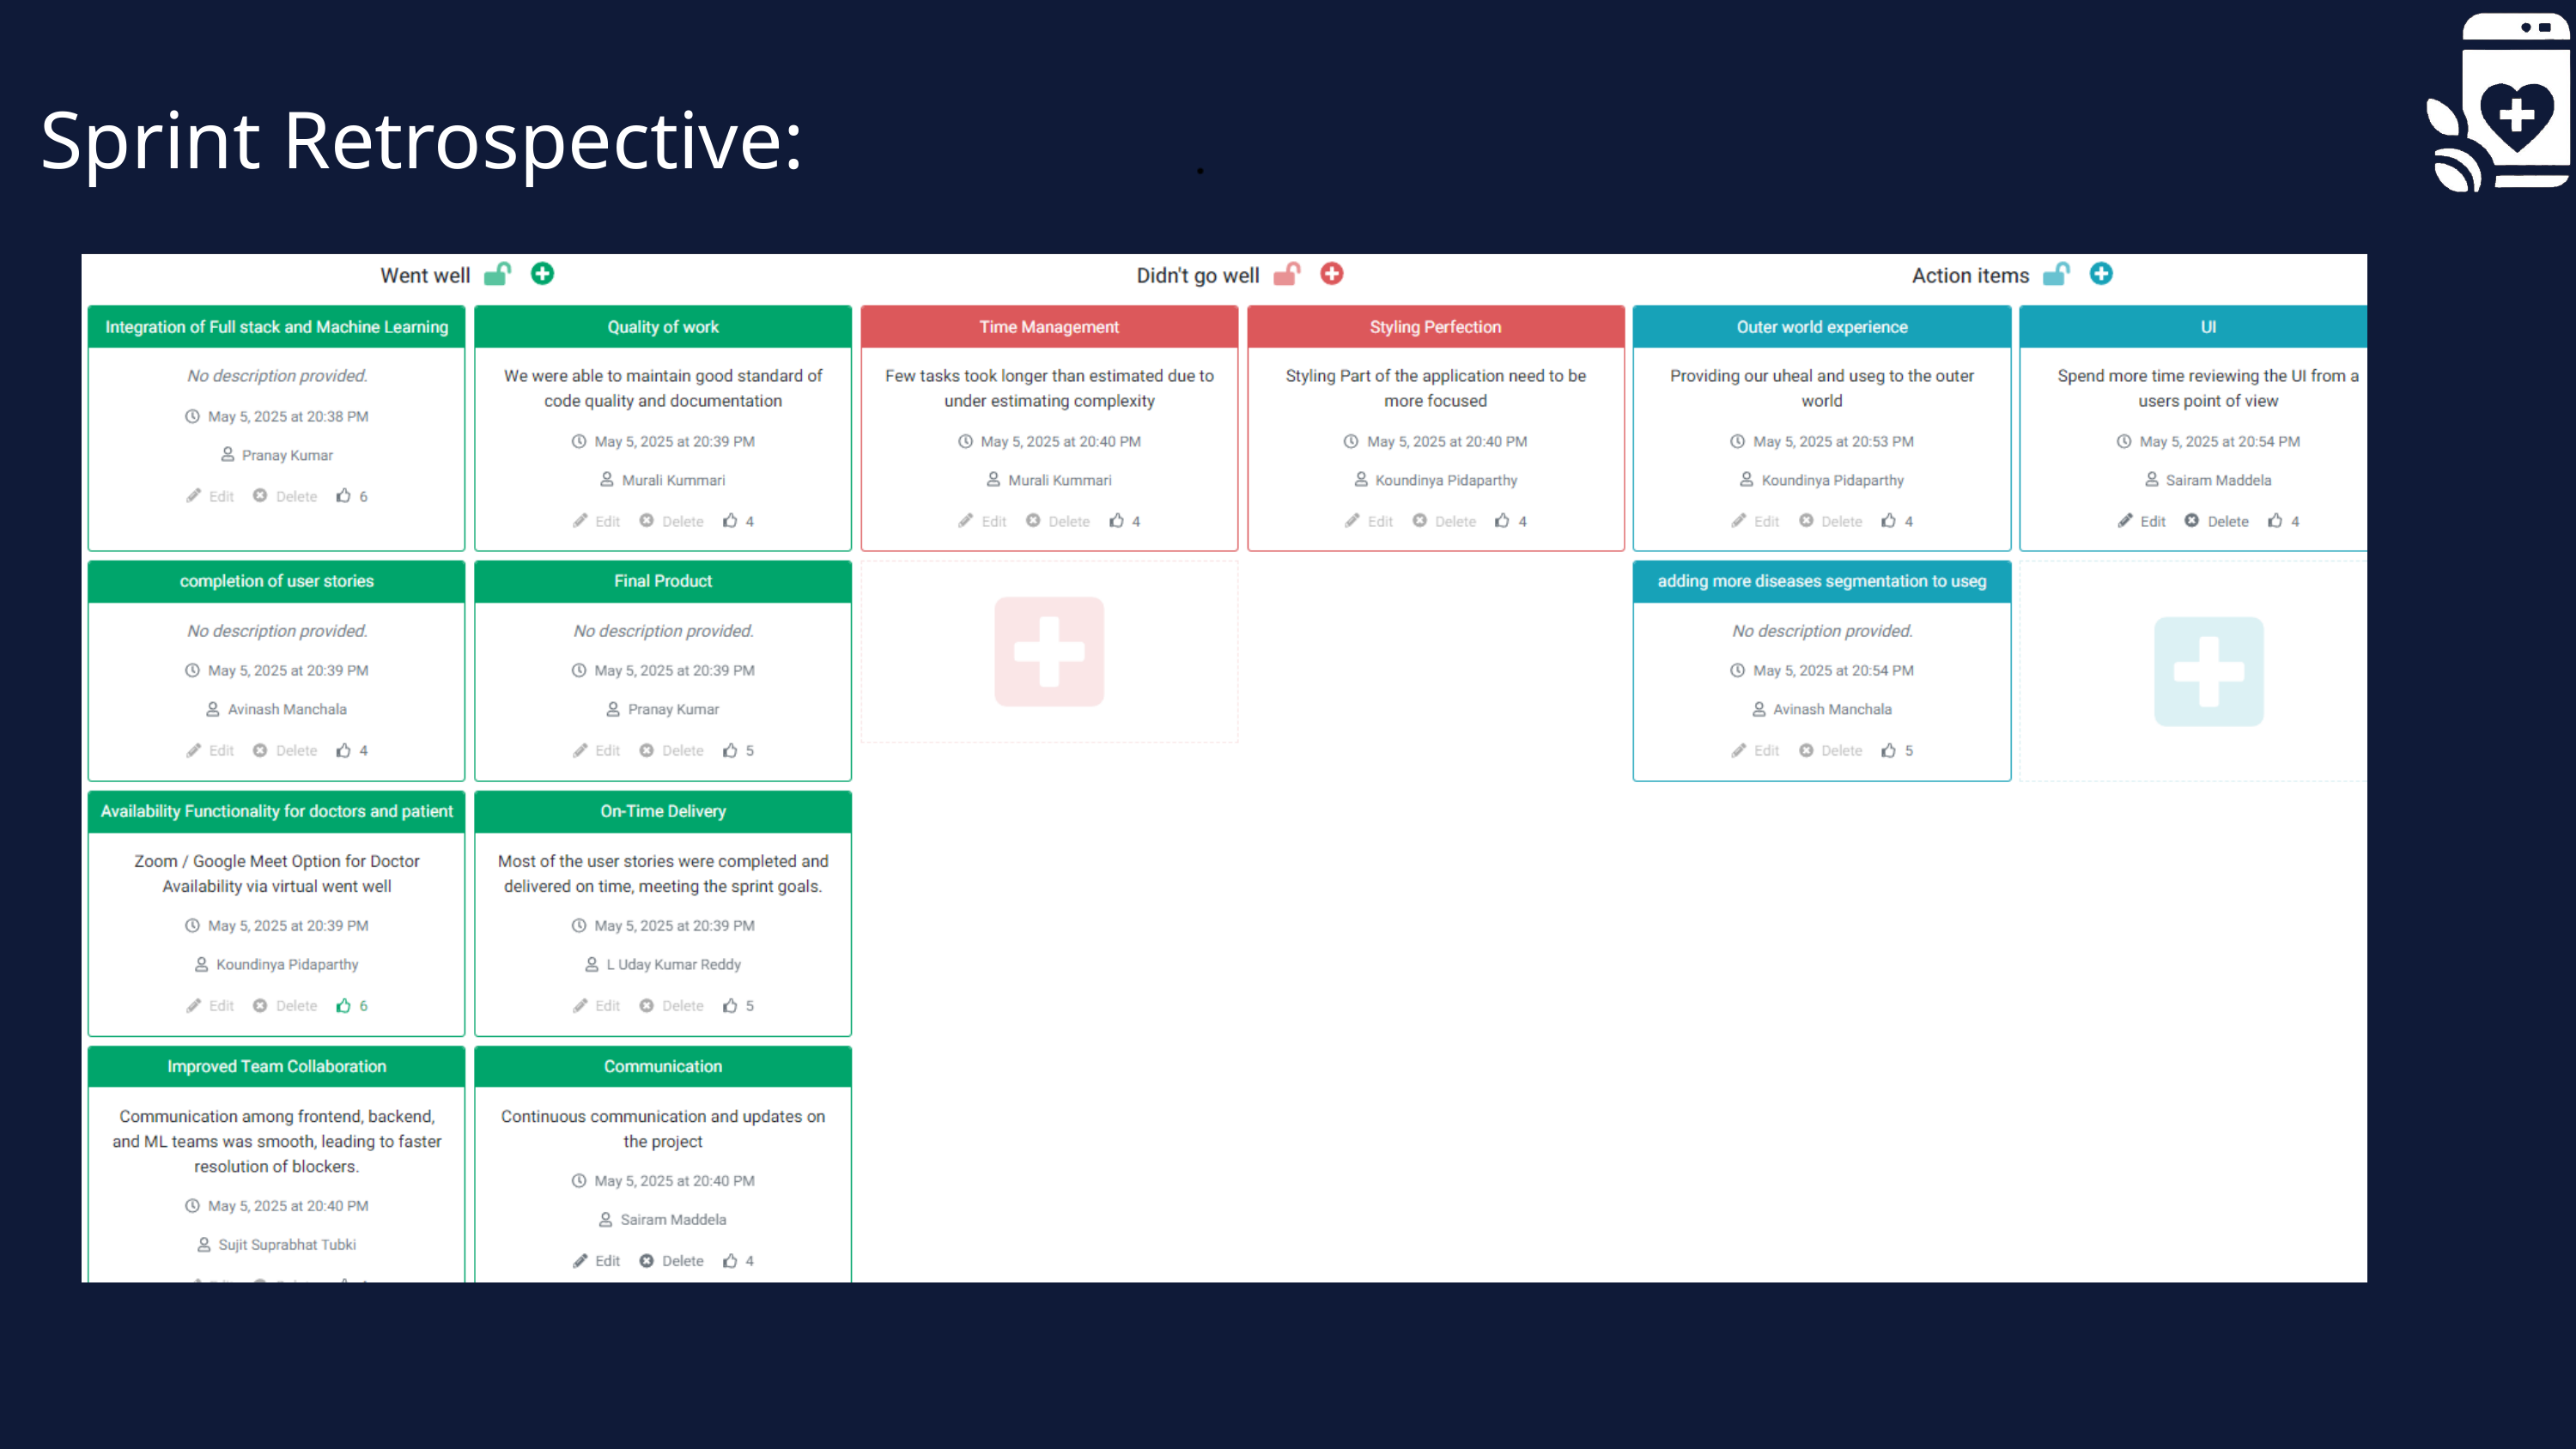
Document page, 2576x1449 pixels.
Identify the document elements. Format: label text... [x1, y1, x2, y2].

picture [2404, 0, 2576, 217]
title Sprint Retrospective: [27, 33, 1717, 240]
picture [82, 166, 2368, 1282]
